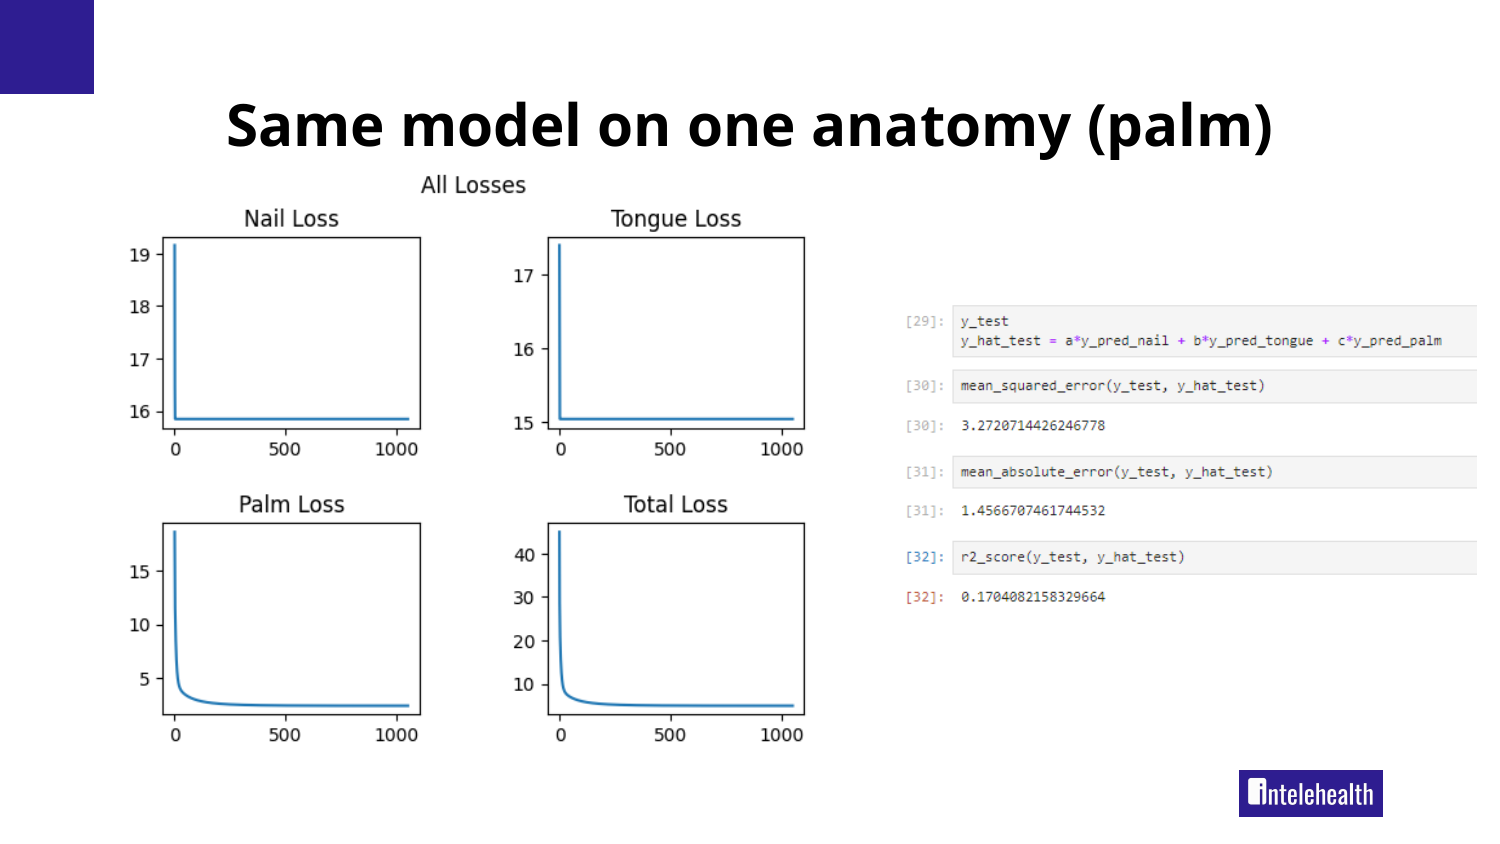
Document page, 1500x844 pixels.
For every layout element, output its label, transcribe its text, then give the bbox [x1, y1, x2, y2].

picture [116, 166, 862, 753]
title Same model on one anatomy (palm) [116, 72, 1383, 167]
picture [887, 304, 1477, 615]
picture [1239, 770, 1383, 817]
